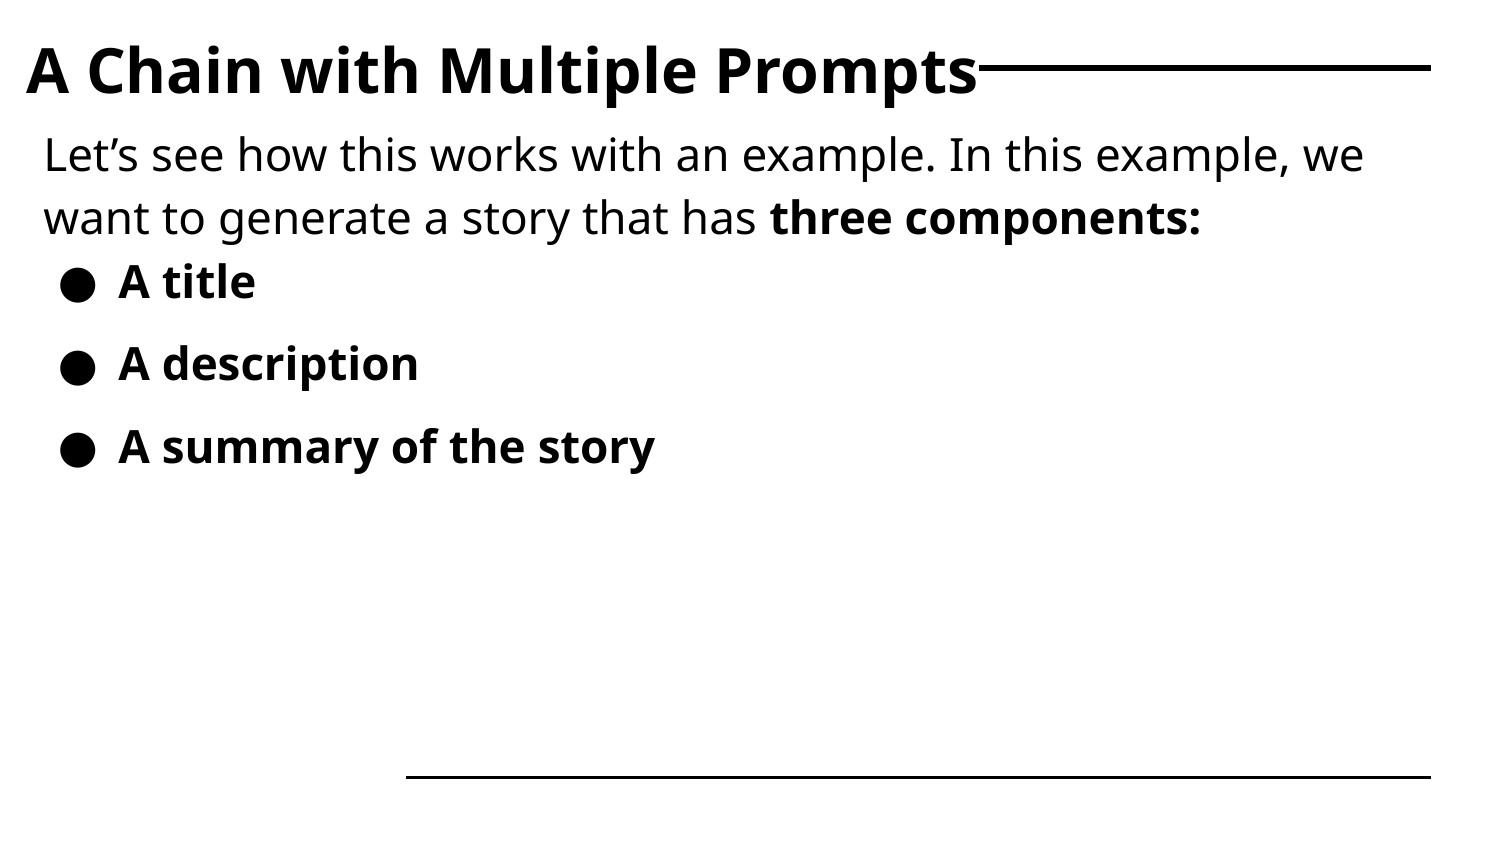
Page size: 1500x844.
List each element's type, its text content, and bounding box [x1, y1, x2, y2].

text_box Let’s see how this works with an example. In this example, we want to generate a story that has three components: A title A description A summary of the story [28, 102, 1482, 746]
title A Chain with Multiple Prompts [11, 16, 1465, 134]
